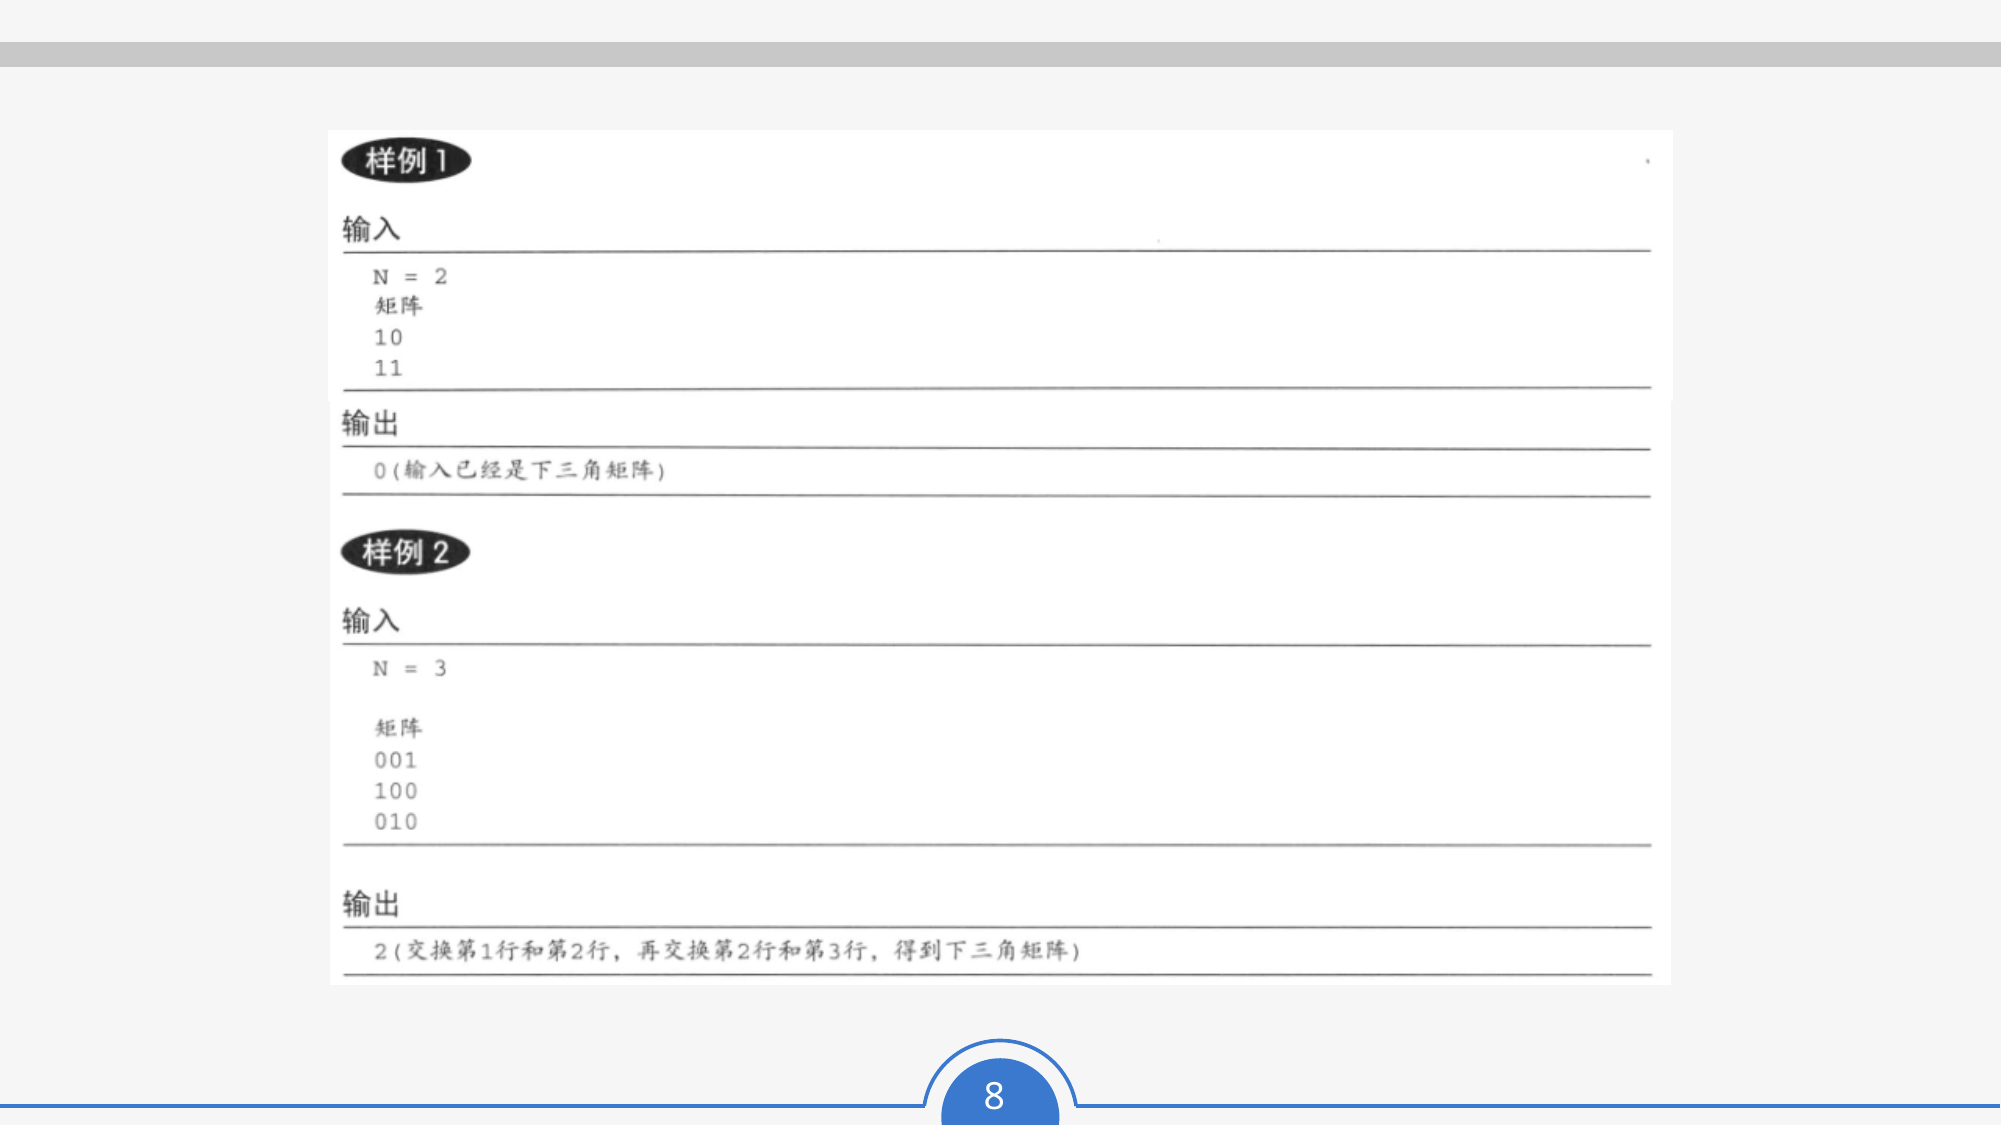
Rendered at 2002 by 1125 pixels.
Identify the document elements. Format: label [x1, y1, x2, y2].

text_box [328, 130, 1673, 985]
